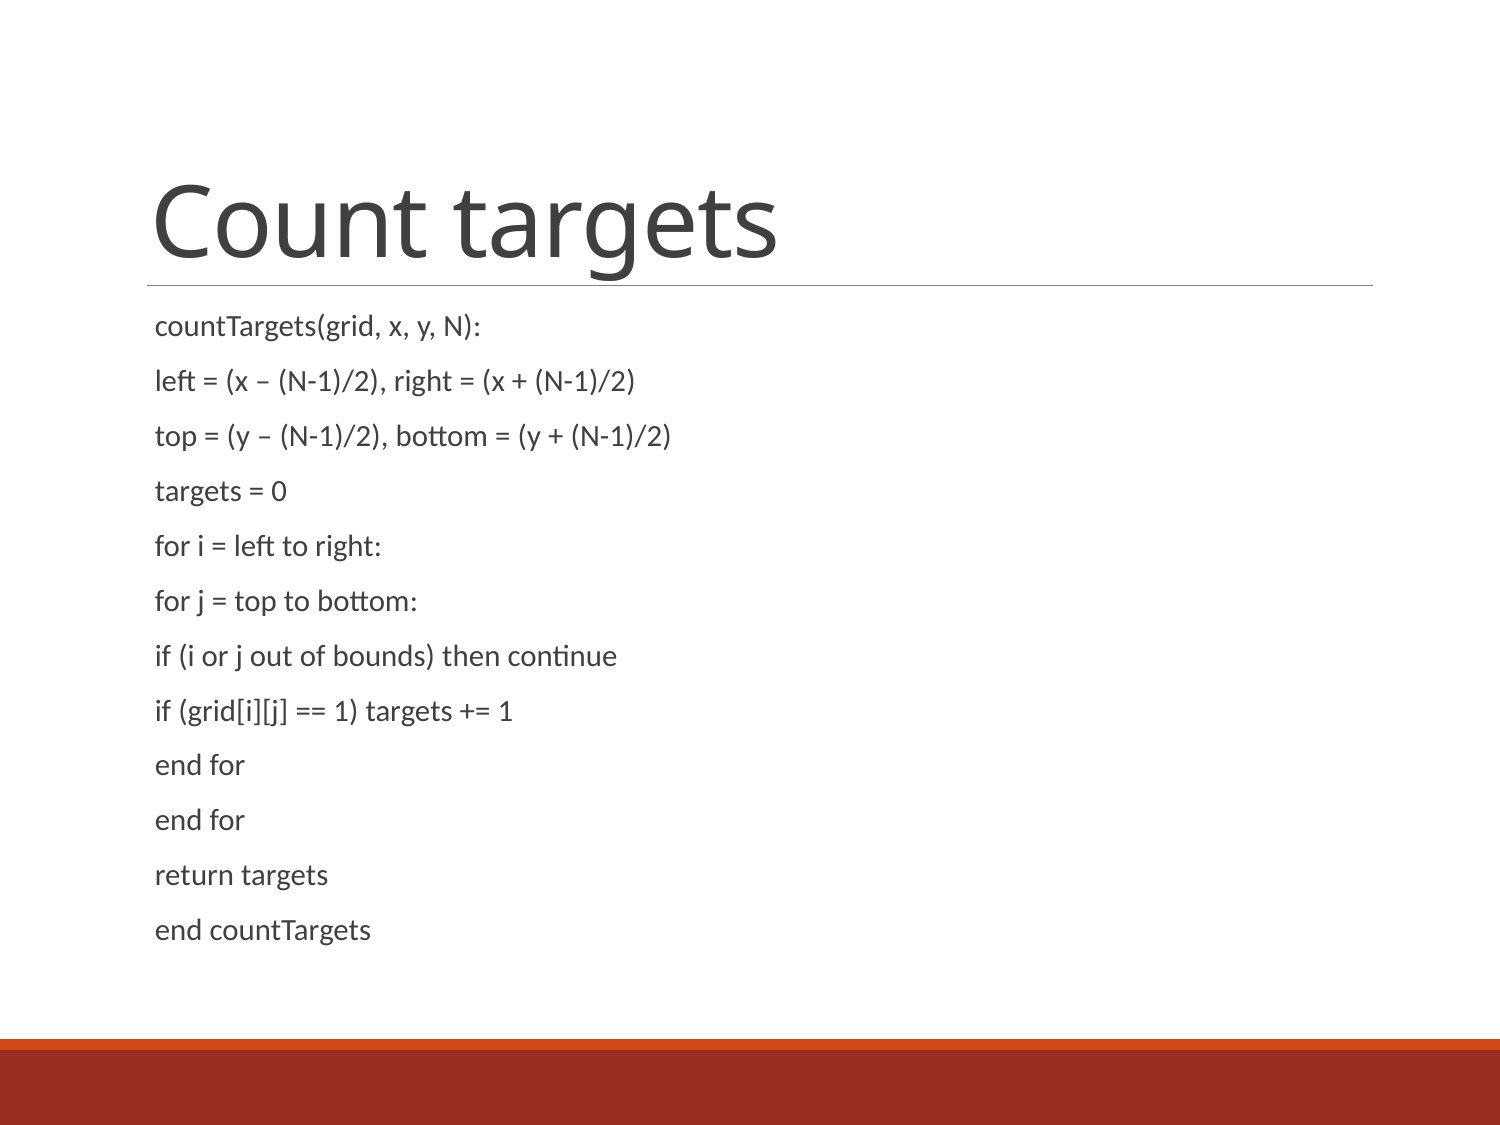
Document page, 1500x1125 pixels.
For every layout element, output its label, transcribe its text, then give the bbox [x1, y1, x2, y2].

list countTargets(grid, x, y, N): left = (x – (N-1)/2), right = (x + (N-1)/2) top = (y – (N-1)/2), bottom = (y + (N-1)/2) targets = 0 for i = left to right: for j = top to bottom: if (i or j out of bounds) then continue if (grid[i][j] == 1) targets += 1 end for end for return targets end countTargets [135, 302, 1373, 963]
title Count targets [135, 47, 1373, 285]
